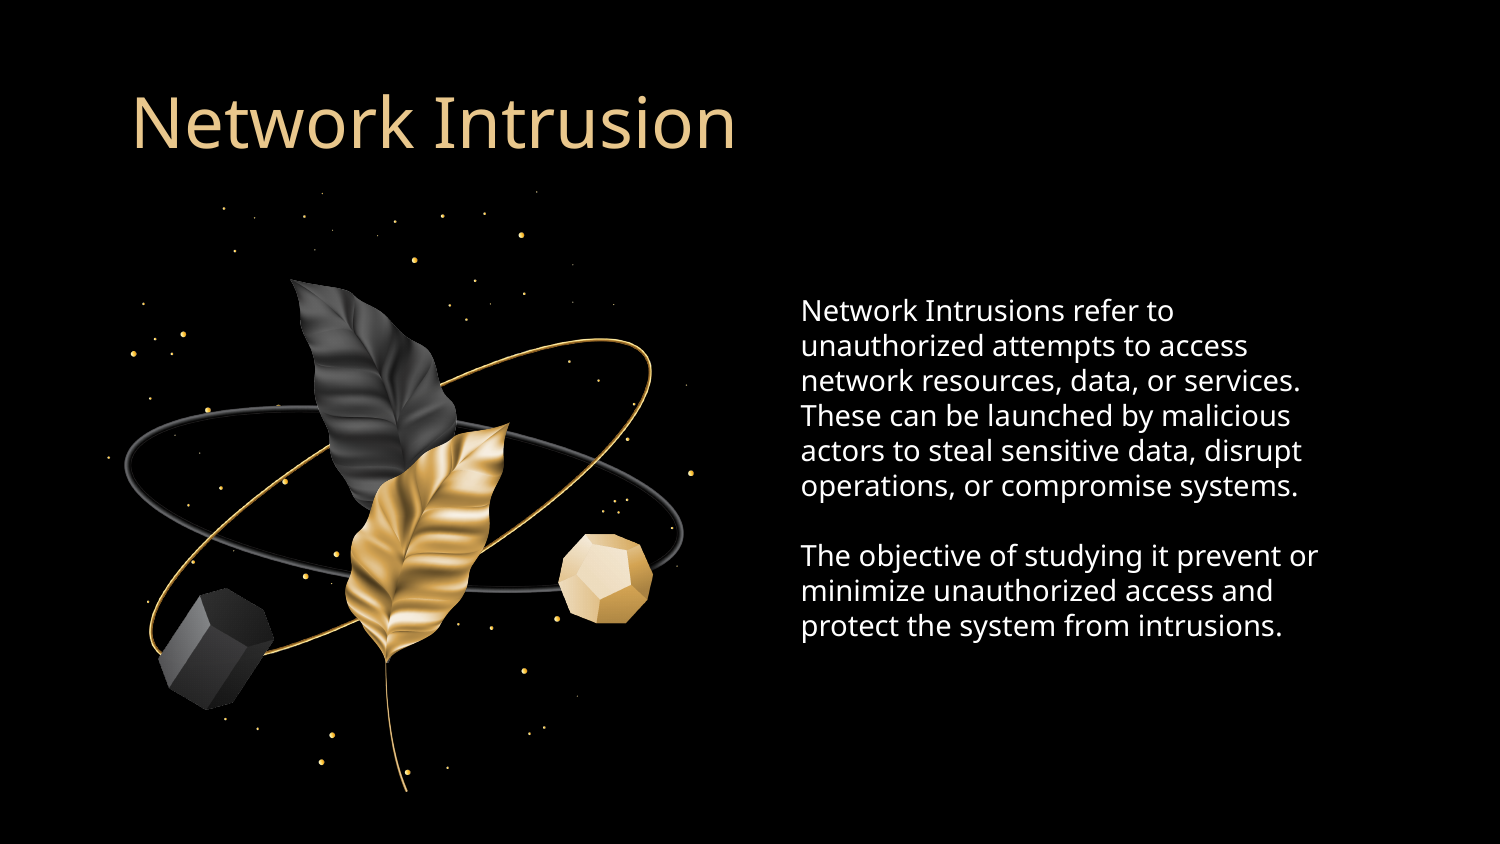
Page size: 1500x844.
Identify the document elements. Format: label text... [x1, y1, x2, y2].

picture [102, 191, 698, 793]
list Network Intrusions refer to unauthorized attempts to access network resources, data, or services. These can be launched by malicious actors to steal sensitive data, disrupt operations, or compromise systems. The objective of studying it prevent or minimize unauthorized access and protect the system from intrusions. [785, 277, 1360, 665]
title Network Intrusion [115, 78, 786, 165]
